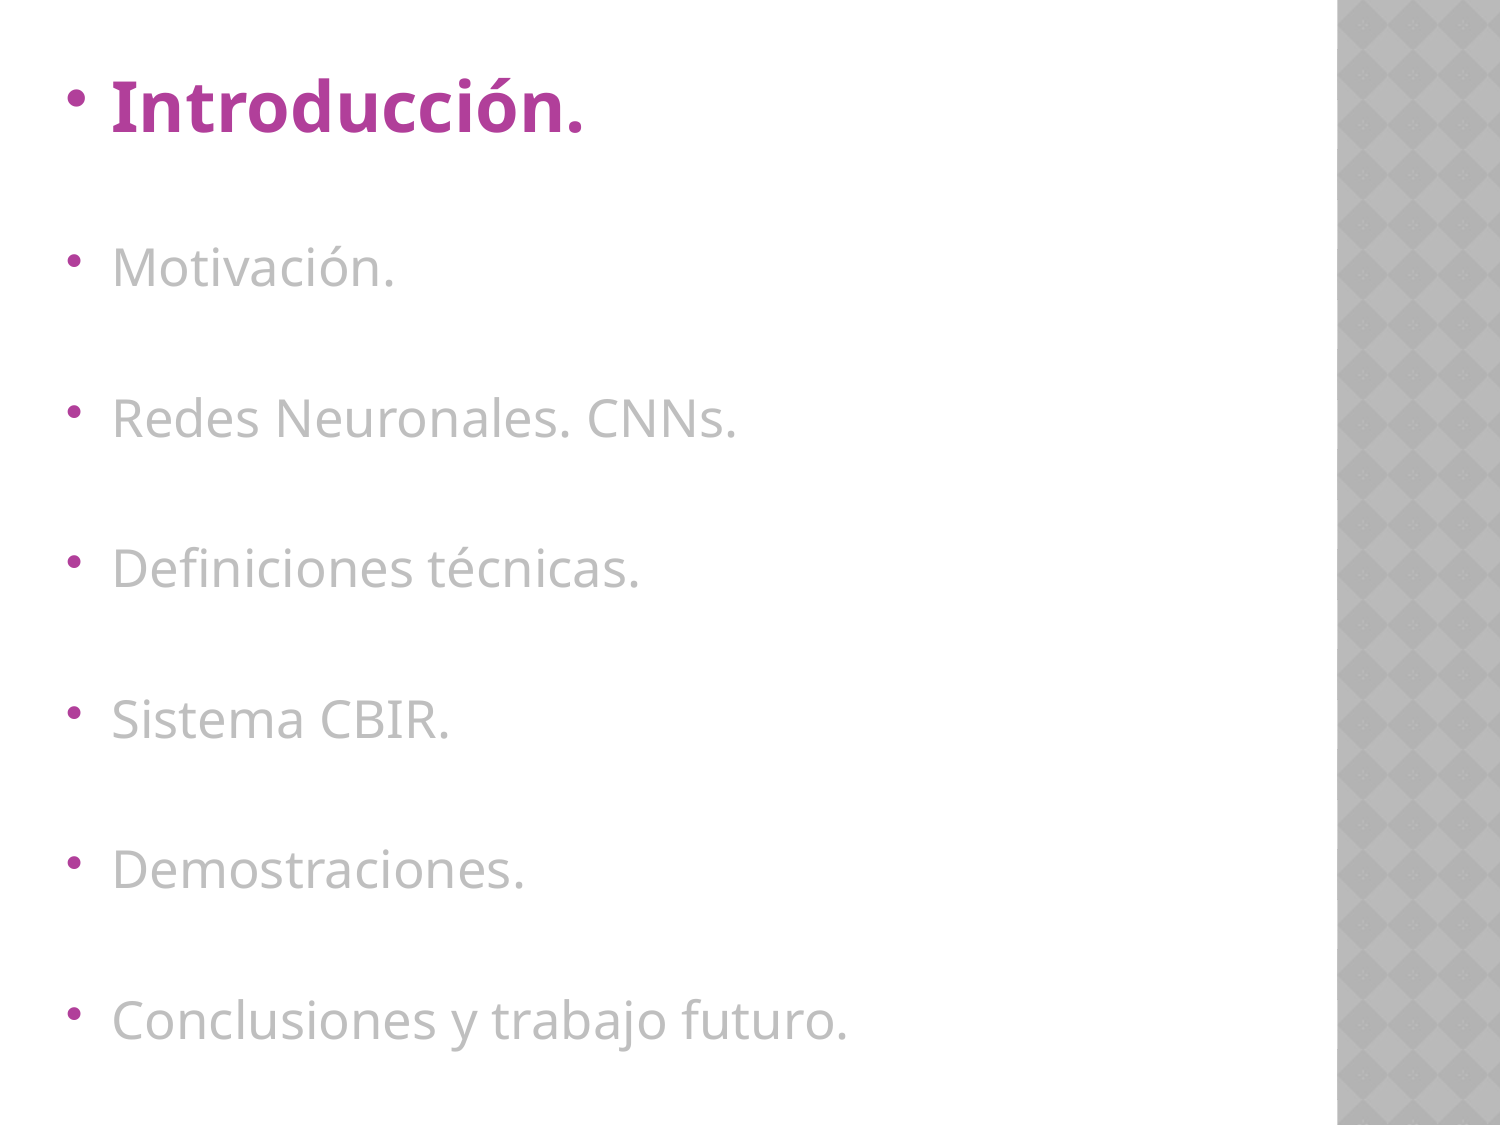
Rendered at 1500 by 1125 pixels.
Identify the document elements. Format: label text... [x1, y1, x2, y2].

list Introducción. Motivación. Redes Neuronales. CNNs. Definiciones técnicas. Sistema CBIR. Demostraciones. Conclusiones y trabajo futuro. [53, 54, 1306, 1059]
